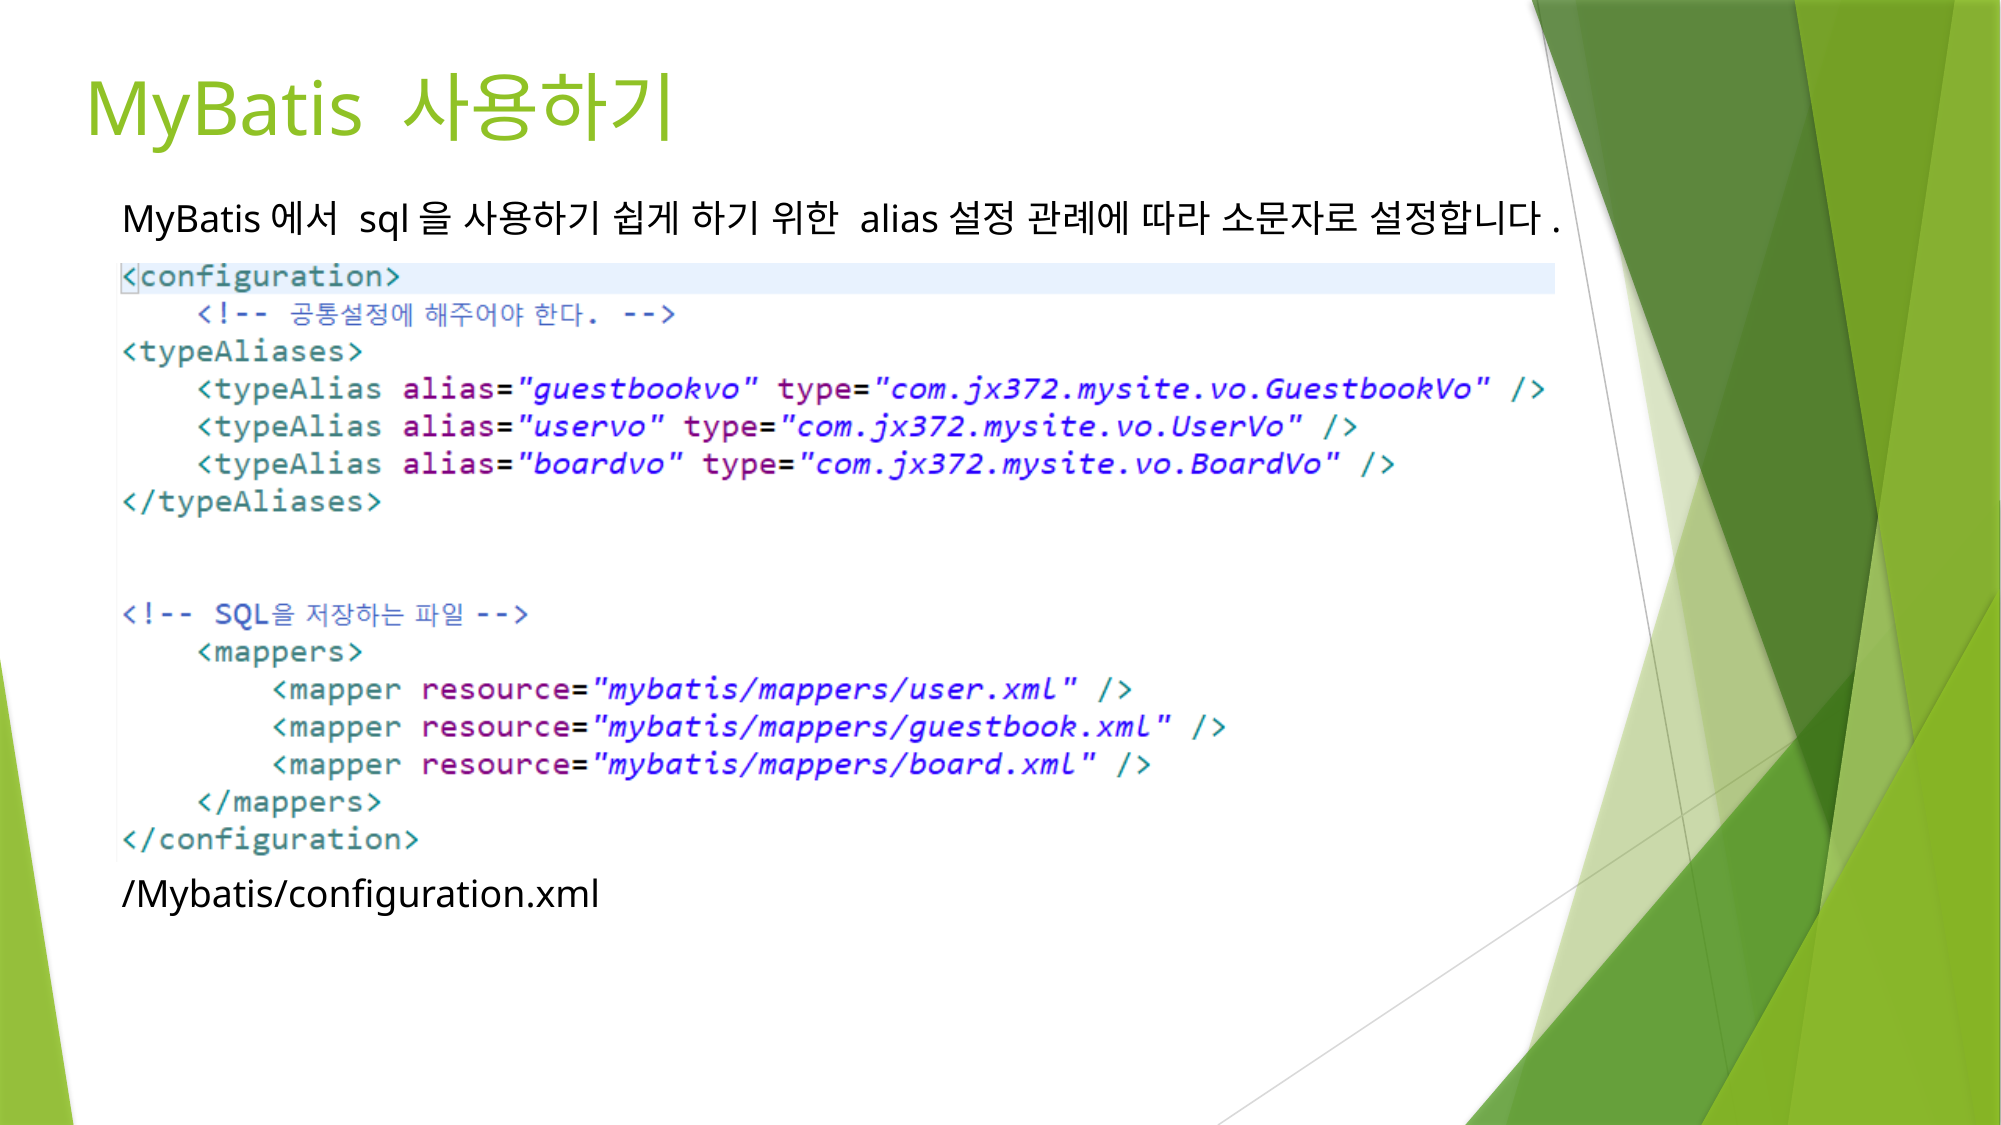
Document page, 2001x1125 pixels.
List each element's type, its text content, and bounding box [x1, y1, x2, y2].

text_box MyBatis에서 sql을 사용하기 쉽게 하기 위한 alias설정 관례에 따라 소문자로 설정합니다. /Mybatis/configuration.xml [106, 187, 1577, 923]
picture [116, 262, 1555, 863]
title MyBatis 사용하기 [70, 52, 823, 190]
